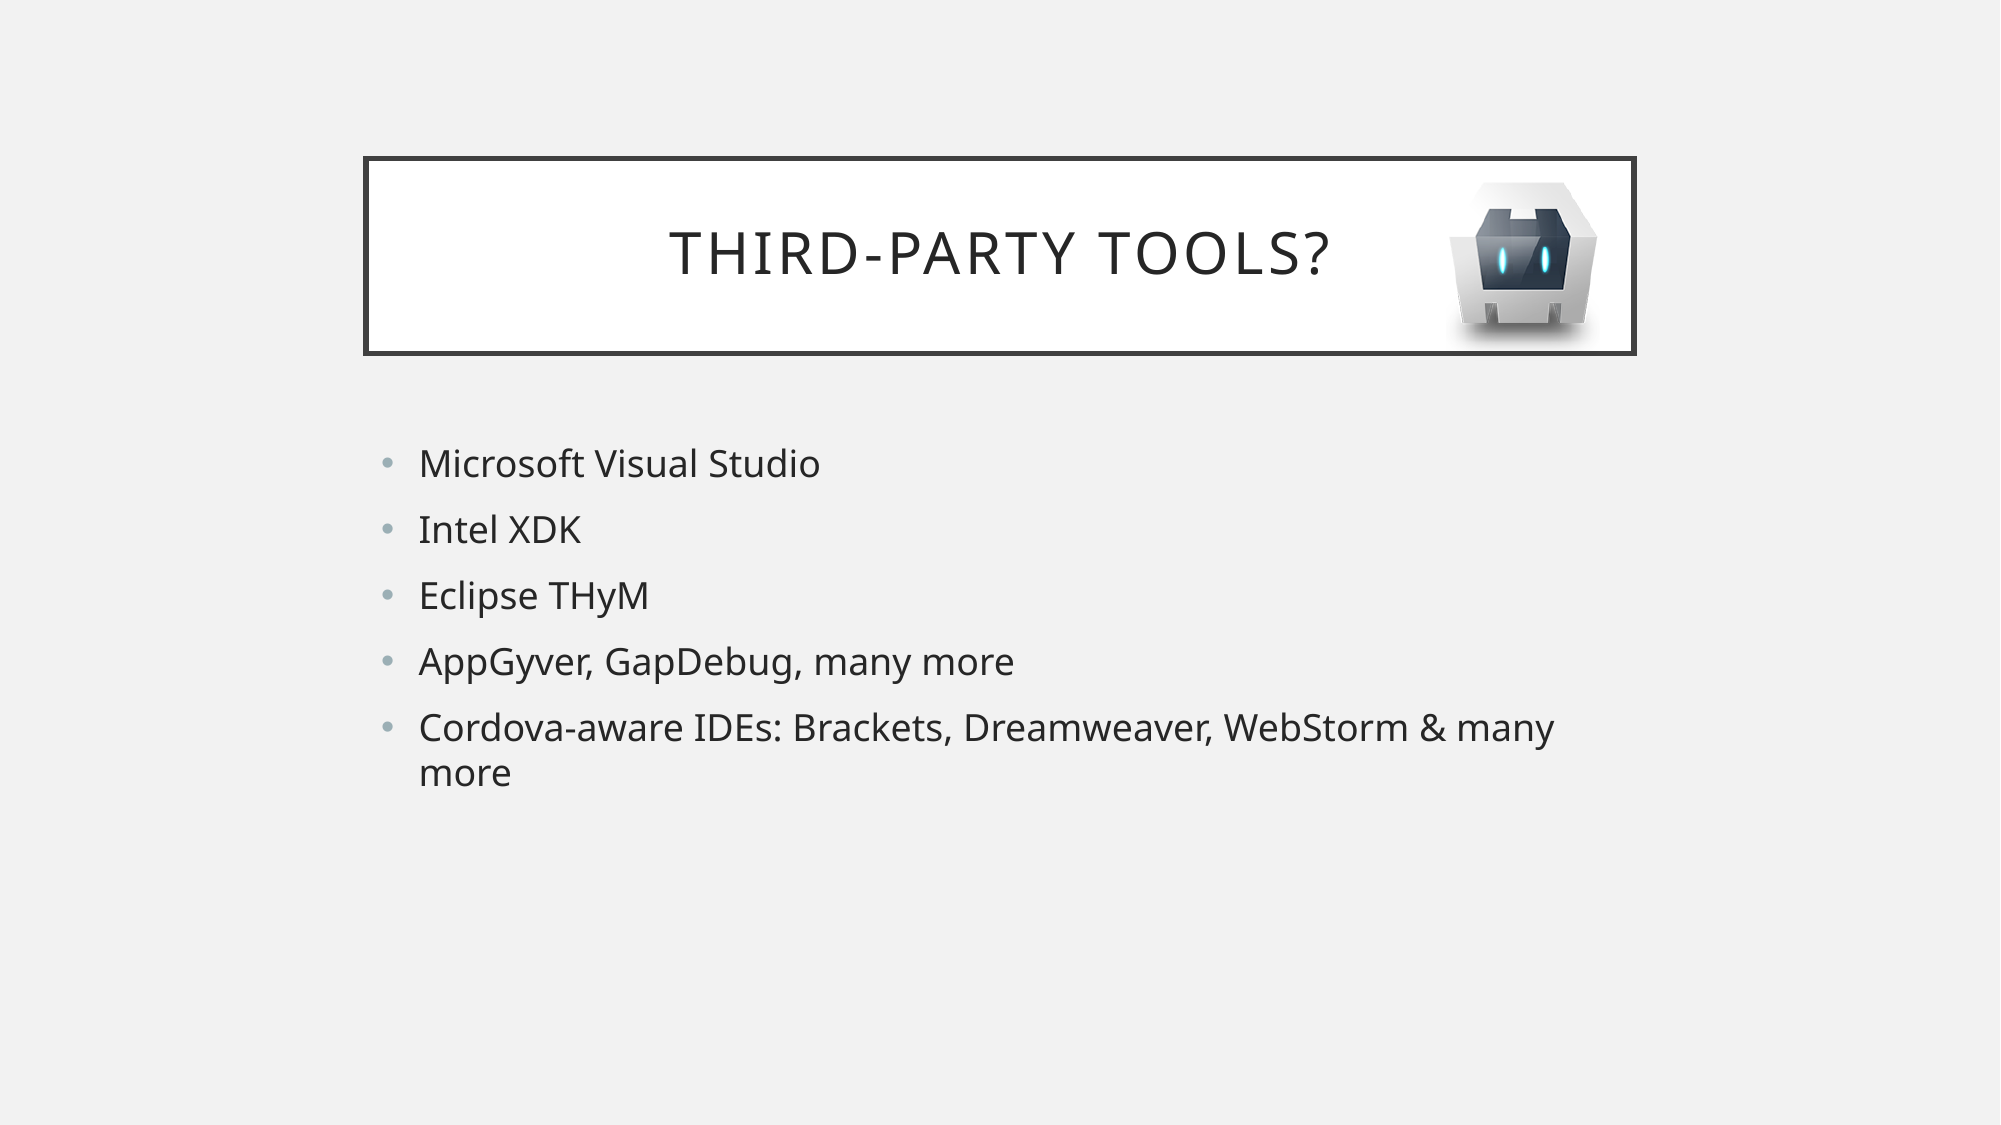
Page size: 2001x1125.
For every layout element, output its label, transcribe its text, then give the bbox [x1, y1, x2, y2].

title Third-party Tools? [363, 156, 1637, 356]
list Microsoft Visual Studio Intel XDK Eclipse THyM AppGyver, GapDebug, many more Cordova-aware IDEs: Brackets, Dreamweaver, WebStorm & many more [366, 432, 1634, 942]
picture [1446, 180, 1600, 361]
